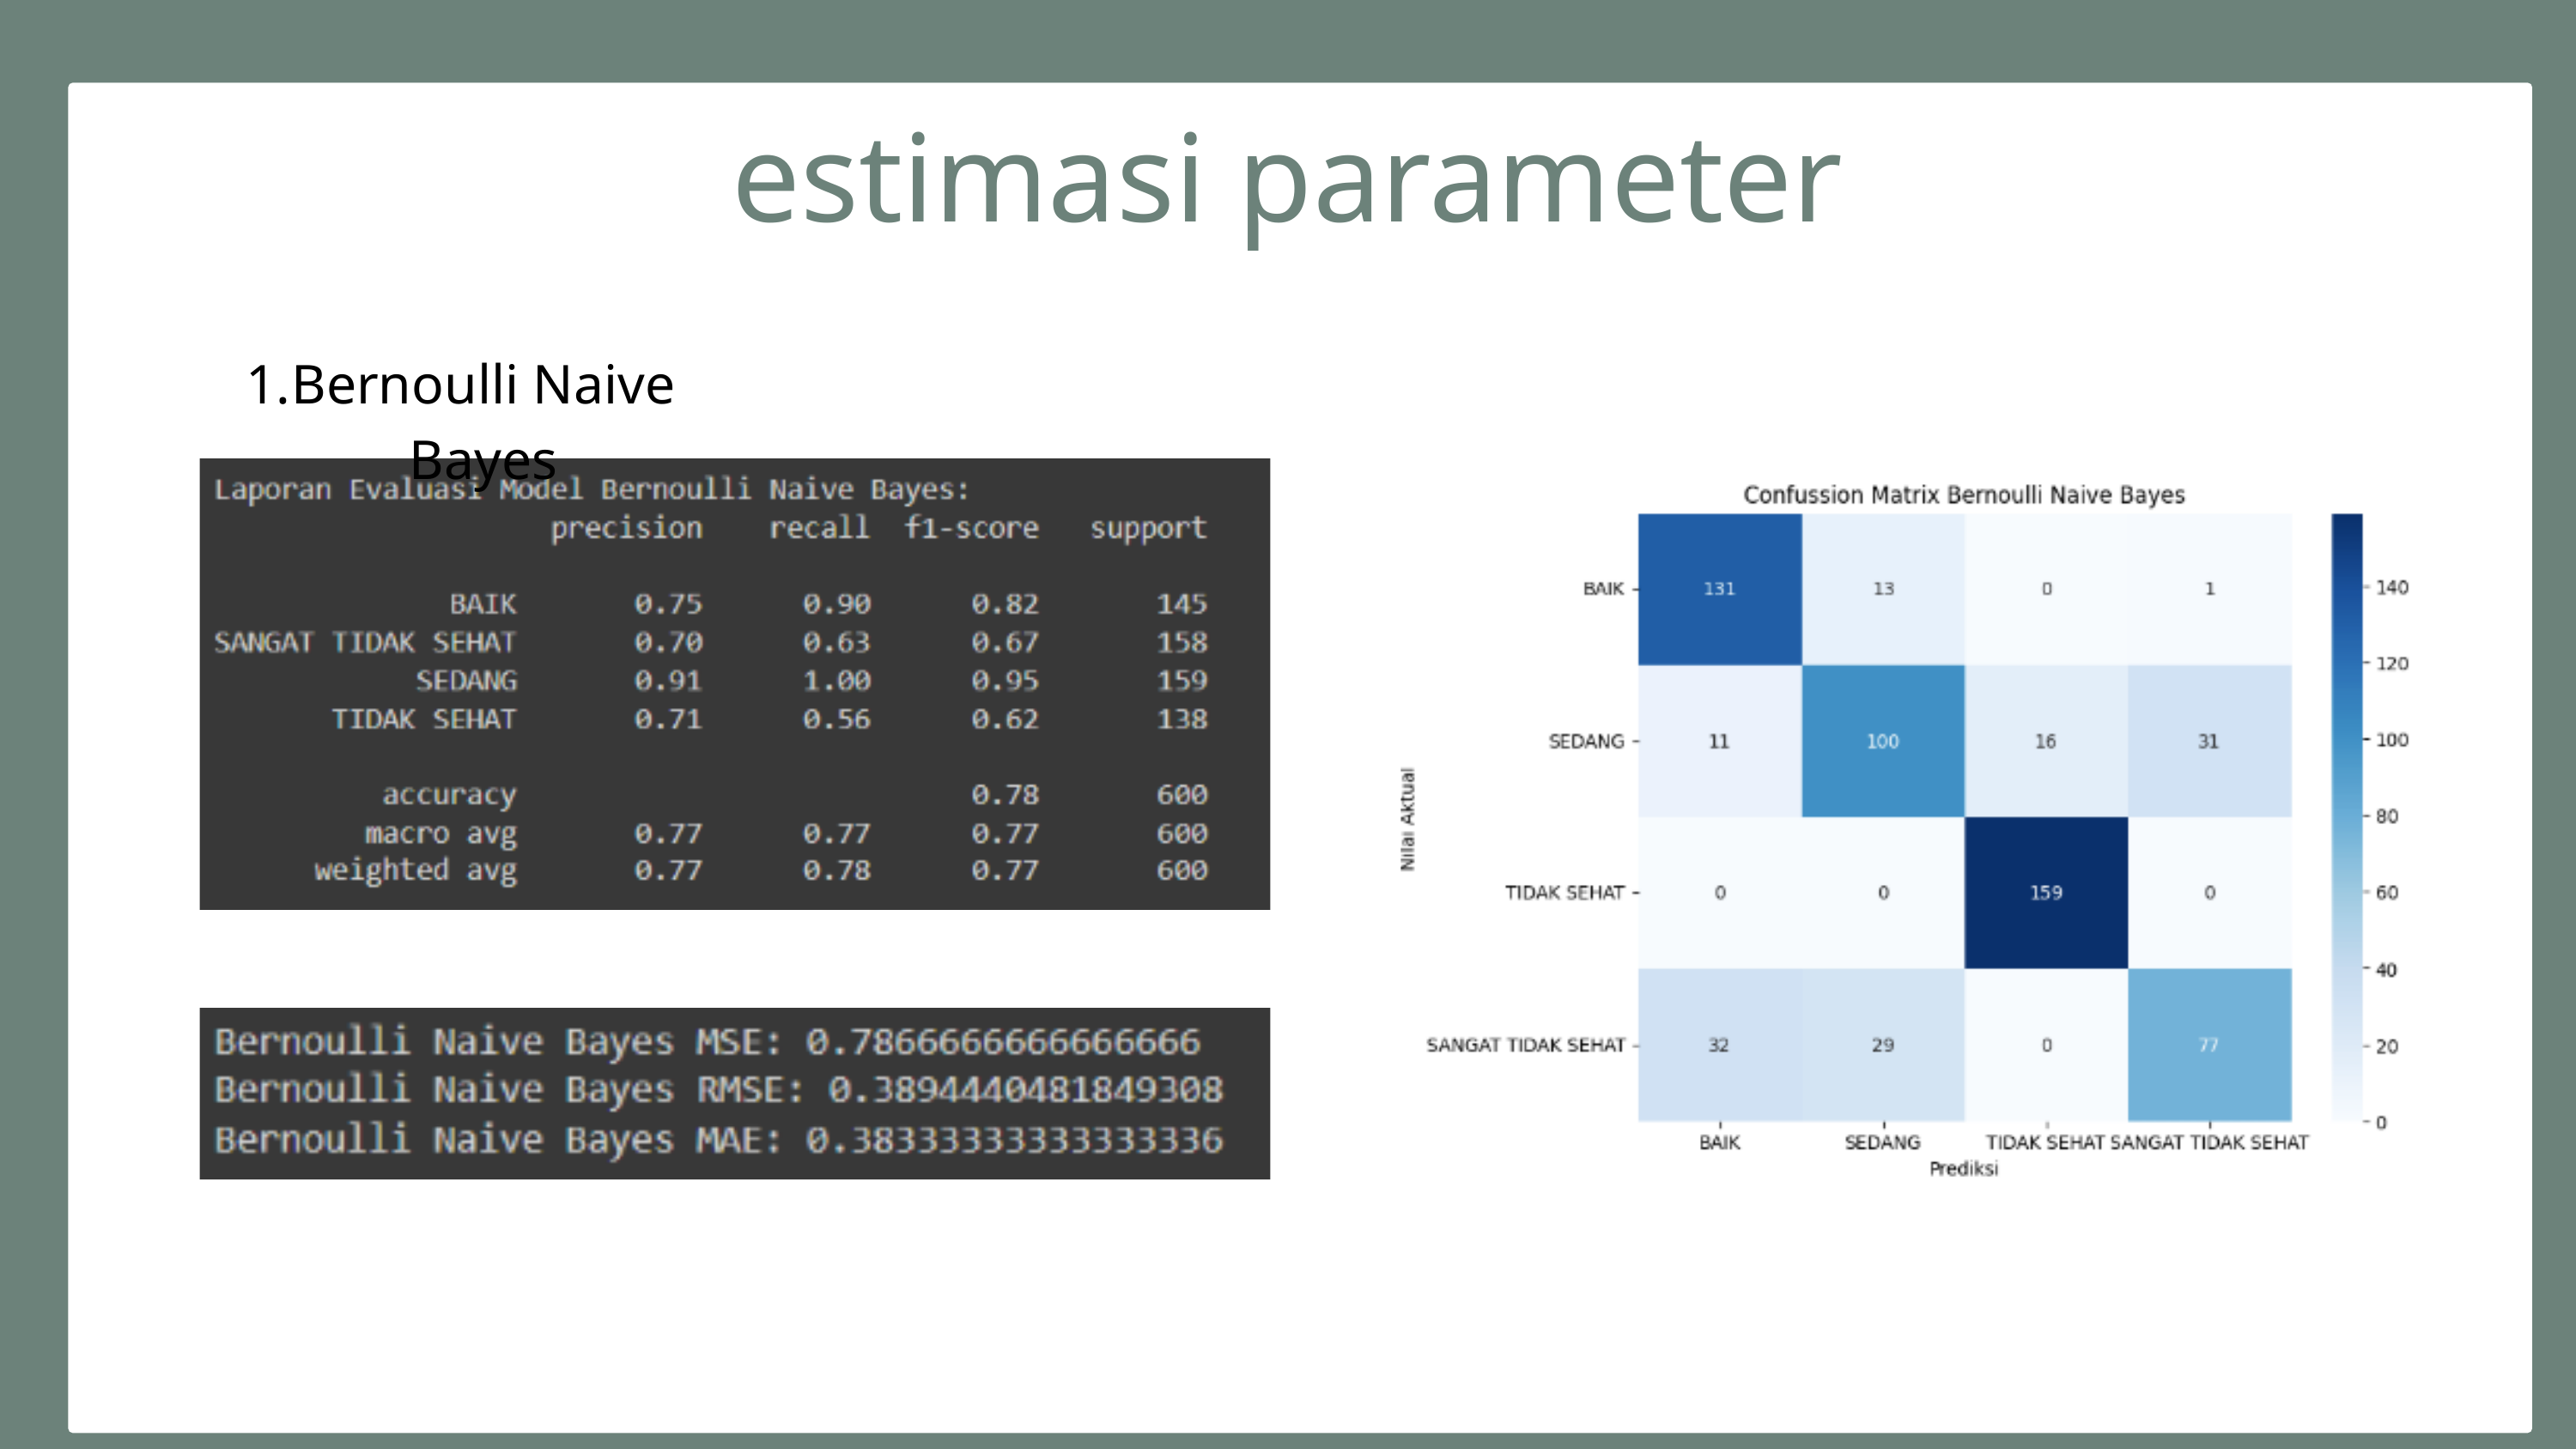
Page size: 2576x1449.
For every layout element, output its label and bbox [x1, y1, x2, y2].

text_box [68, 82, 2533, 1434]
